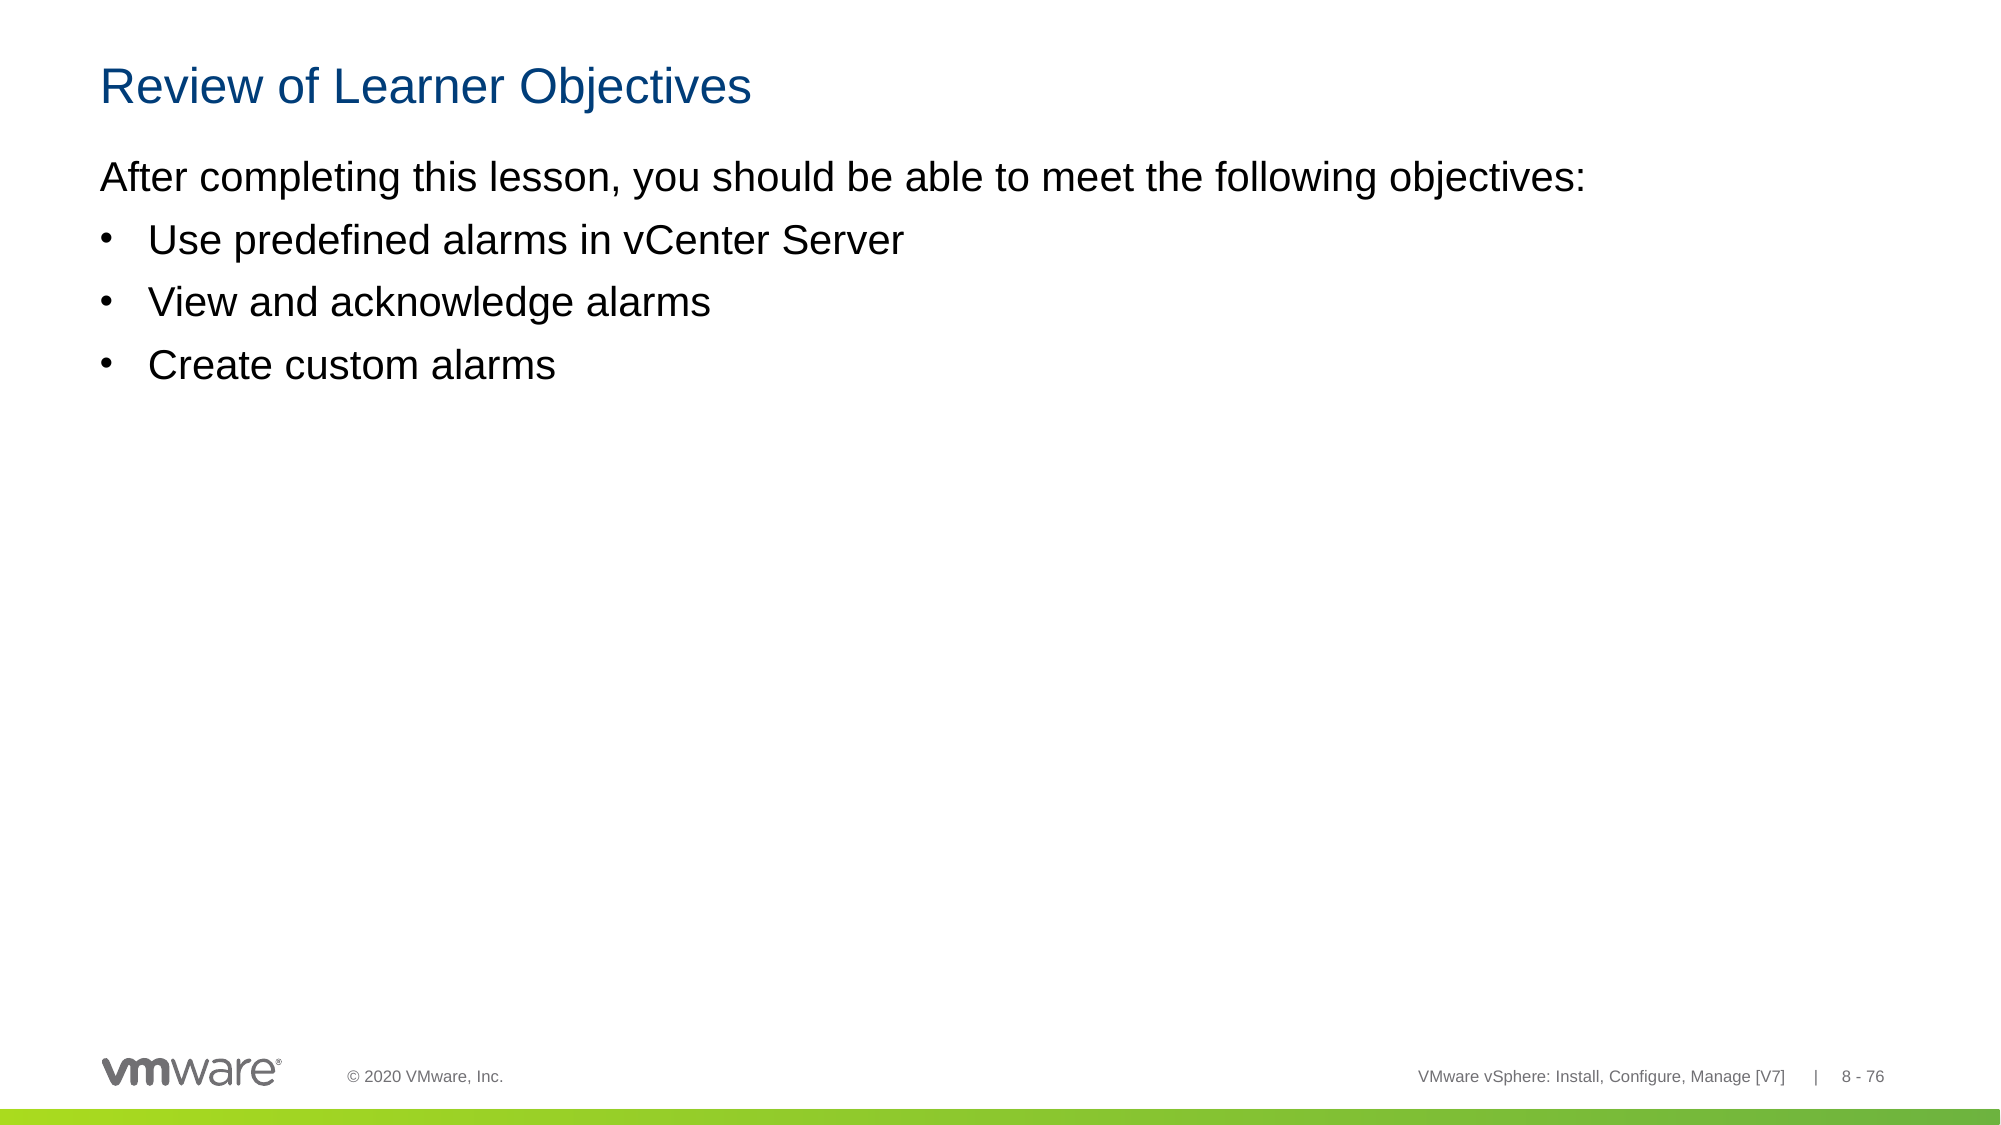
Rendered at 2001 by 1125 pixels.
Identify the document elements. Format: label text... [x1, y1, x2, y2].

title Review of Learner Objectives [99, 54, 1900, 113]
footer VMware vSphere: Install, Configure, Manage [V7] | 8 - 76 [545, 1060, 1900, 1110]
list After completing this lesson, you should be able to meet the following objectives: Use predefined alarms in vCenter Server View and acknowledge alarms Create custom alarms [99, 149, 1900, 1047]
